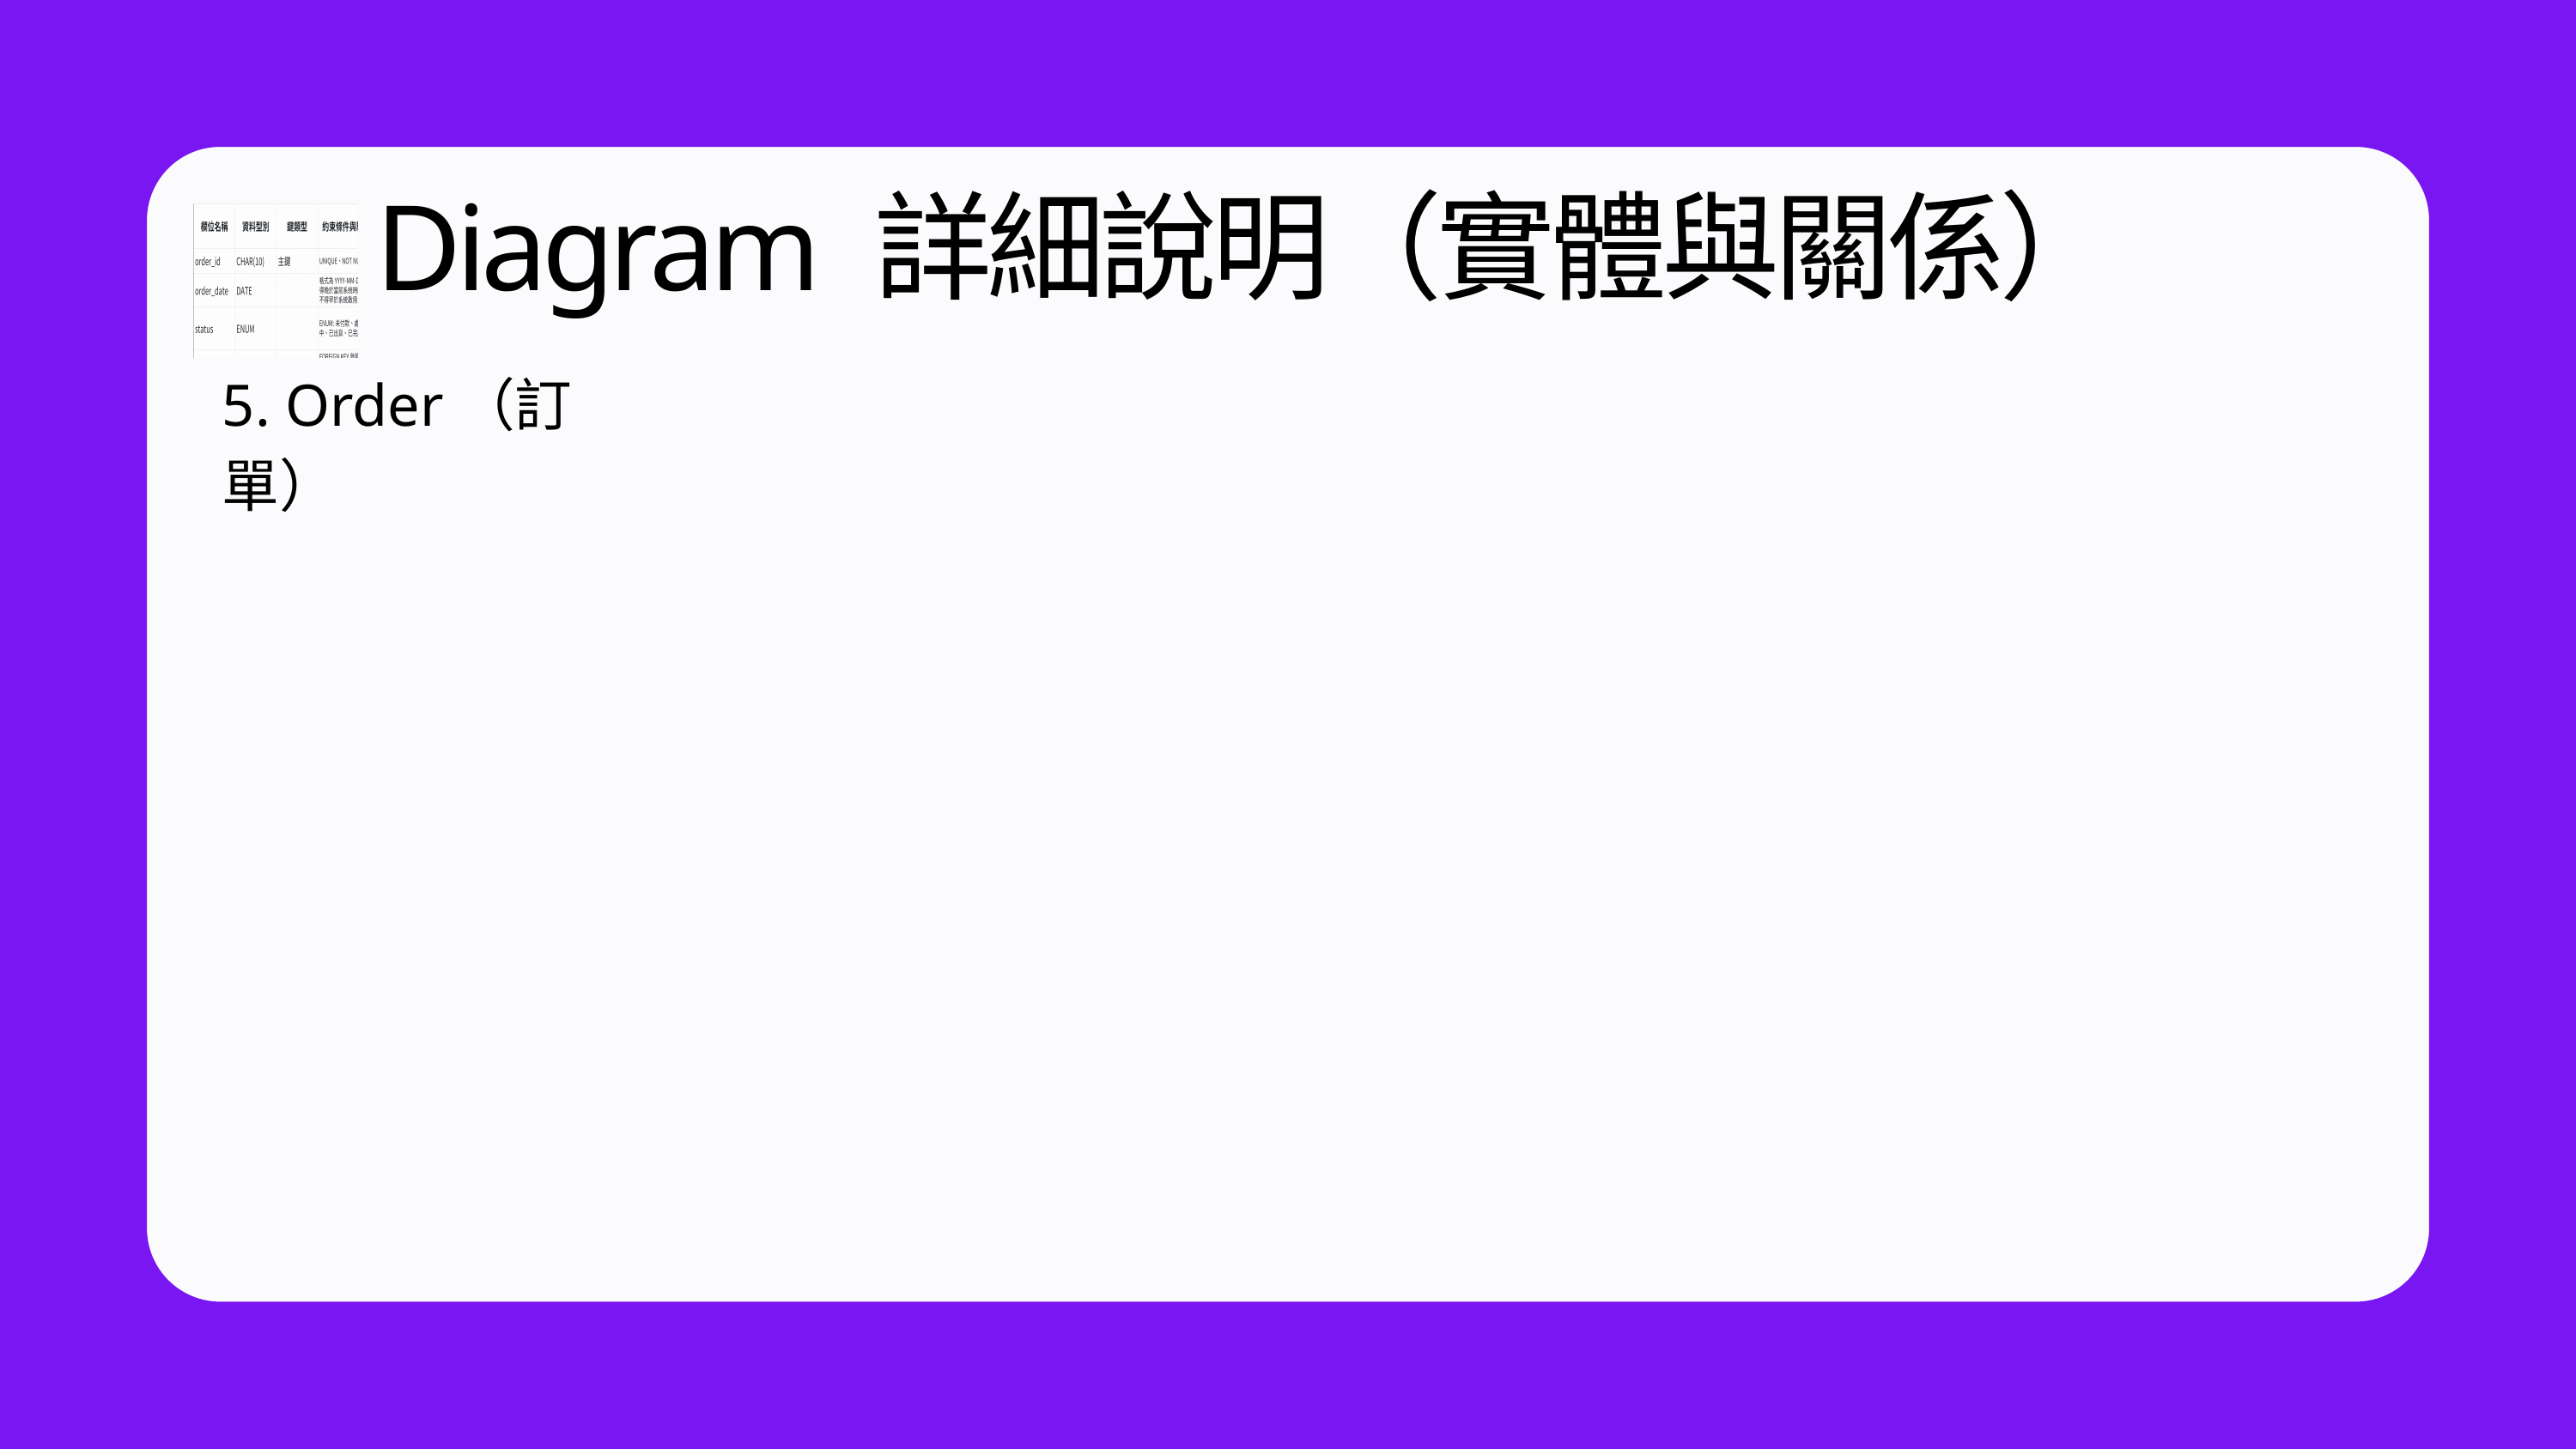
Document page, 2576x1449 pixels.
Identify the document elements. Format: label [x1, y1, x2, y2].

text_box [283, 440, 1463, 1051]
text_box [144, 144, 2432, 1304]
